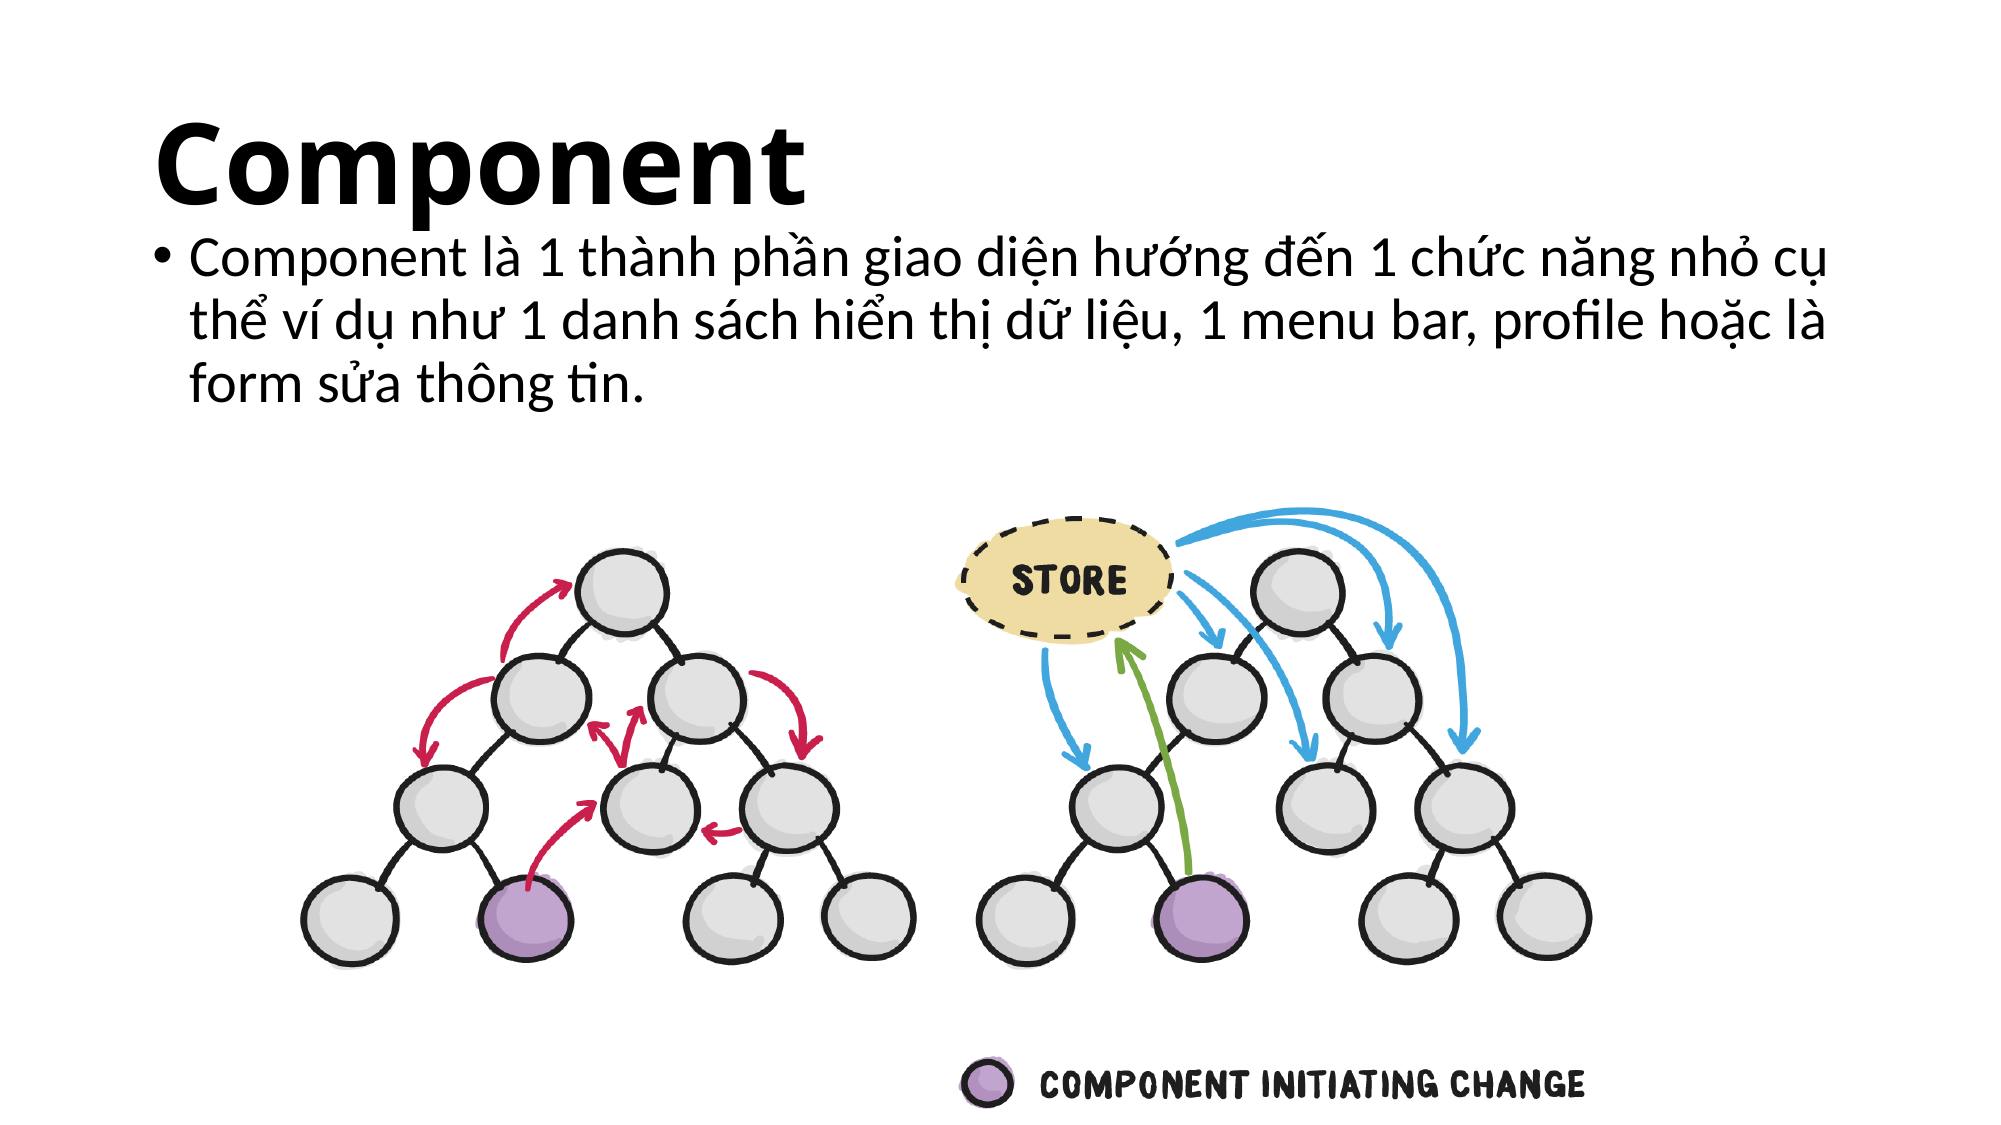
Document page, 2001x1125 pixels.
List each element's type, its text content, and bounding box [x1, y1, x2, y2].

title Component [137, 59, 1863, 218]
picture [270, 468, 1616, 1125]
list Component là 1 thành phần giao diện hướng đến 1 chức năng nhỏ cụ thể ví dụ như 1 danh sách hiển thị dữ liệu, 1 menu bar, profile hoặc là form sửa thông tin. [137, 218, 1863, 1014]
